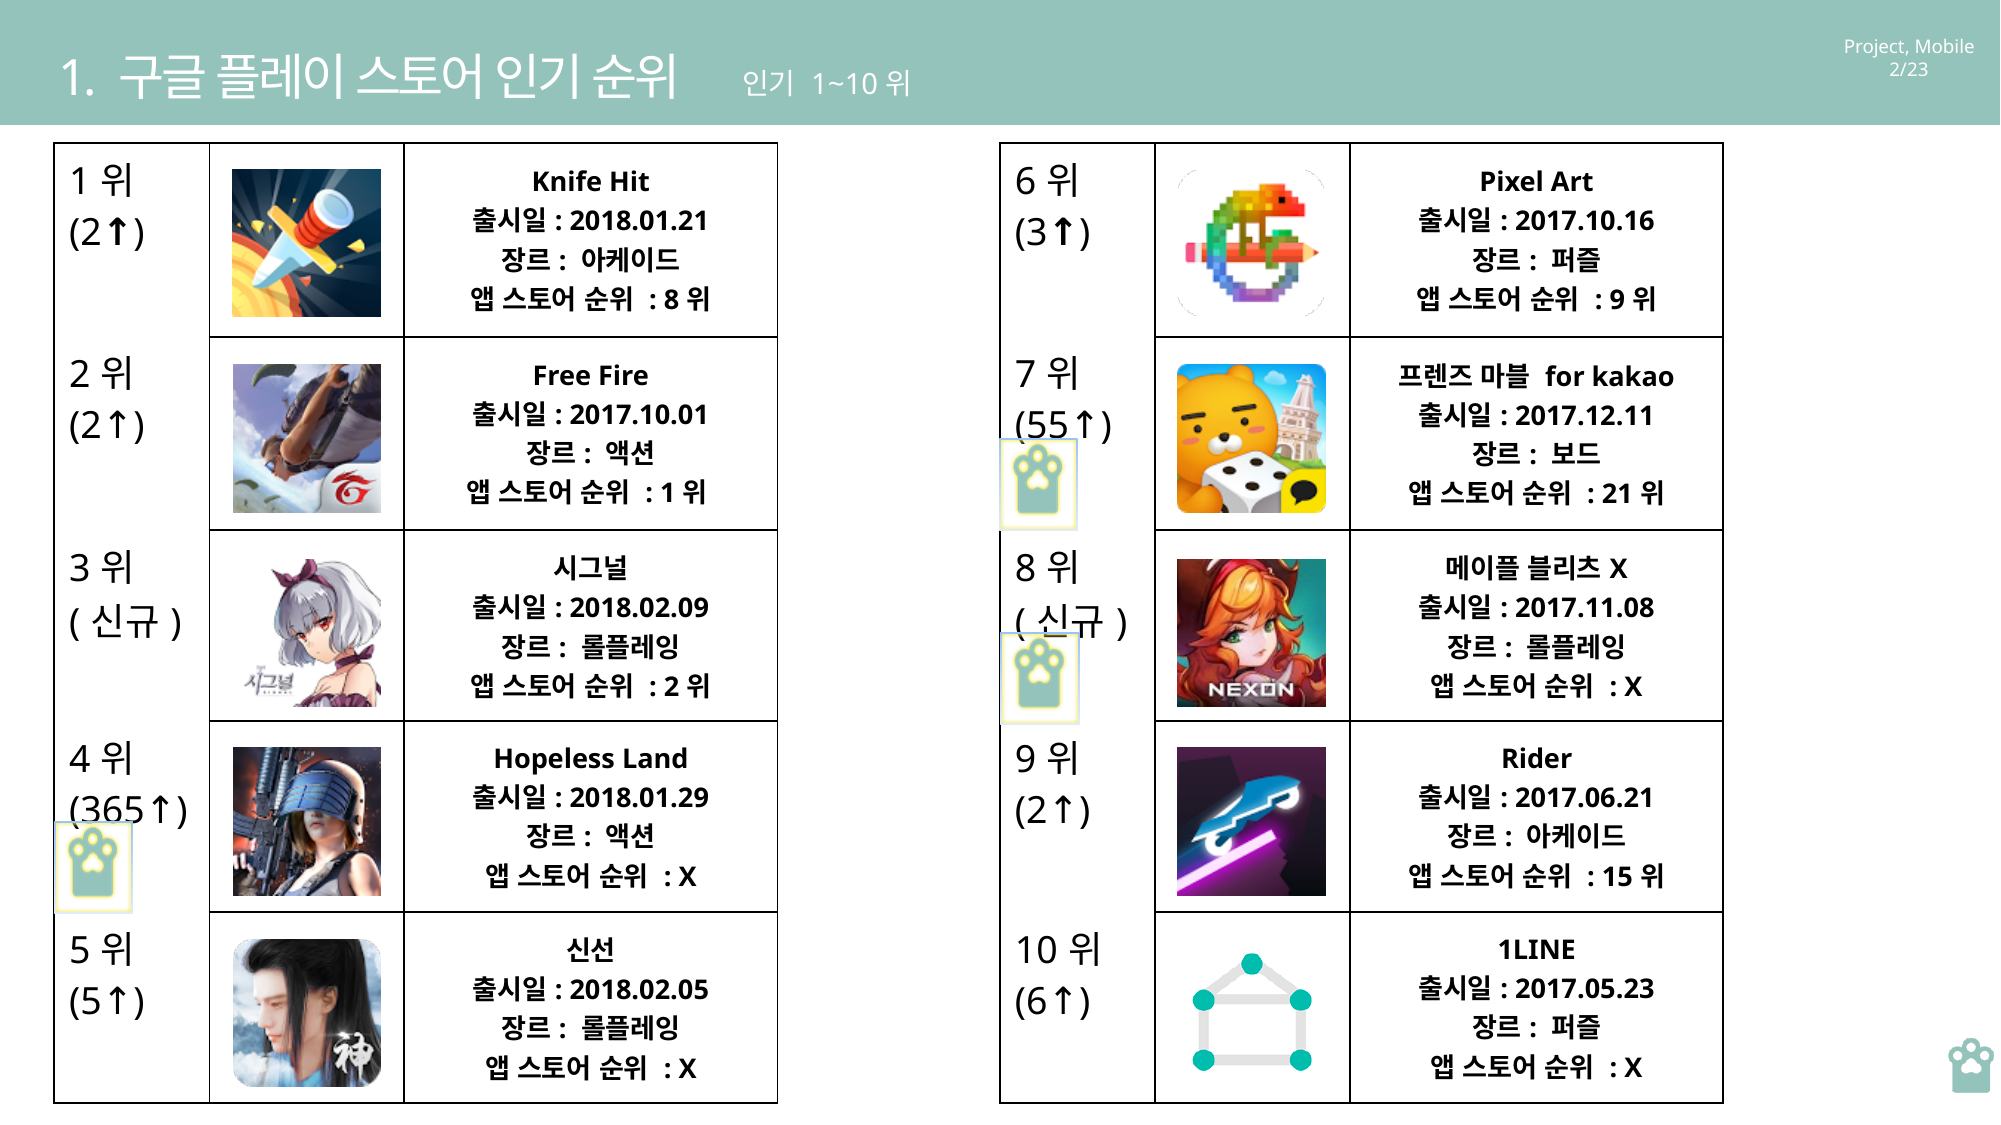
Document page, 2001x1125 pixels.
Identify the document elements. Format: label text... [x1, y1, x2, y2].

table_header 1위 (2↑) [55, 144, 209, 337]
table_cell Rider 출시일: 2017.06.21 장르: 아케이드 앱 스토어 순위 : 15위 [1351, 722, 1722, 911]
picture [999, 438, 1078, 531]
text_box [1177, 169, 1326, 1087]
table_cell [381, 531, 403, 720]
table_cell 4위 (365↑) [55, 721, 209, 912]
table_cell [381, 338, 403, 529]
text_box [232, 169, 381, 1087]
table_cell 1LINE 출시일: 2017.05.23 장르: 퍼즐 앱 스토어 순위 : X [1351, 913, 1722, 1102]
table_cell 7위 (55↑) [1001, 337, 1154, 530]
table_cell 2위 (2↑) [55, 337, 209, 530]
picture [54, 821, 133, 914]
table_cell [210, 722, 232, 911]
picture [1936, 1034, 2001, 1105]
table_header Pixel Art 출시일: 2017.10.16 장르: 퍼즐 앱 스토어 순위 : 9위 [1351, 144, 1722, 336]
table_cell 8위 (신규) [1001, 530, 1154, 721]
table_header [210, 144, 403, 336]
table_cell [210, 338, 232, 529]
text_box 1. 구글 플레이 스토어 인기 순위 [43, 37, 706, 113]
table_header Knife Hit 출시일: 2018.01.21 장르: 아케이드 앱 스토어 순위 : 8위 [405, 144, 777, 336]
table_cell [210, 913, 403, 1102]
table_cell 3위 (신규) [55, 530, 209, 721]
table_cell 프렌즈 마블 for kakao 출시일: 2017.12.11 장르: 보드 앱 스토어 순위 : 21위 [1351, 338, 1722, 529]
table_cell 9위 (2↑) [1001, 721, 1154, 912]
table_cell [381, 722, 403, 911]
table_cell [1156, 531, 1177, 720]
text_box 인기 1~10위 [727, 57, 927, 108]
table_cell 메이플 블리츠X 출시일: 2017.11.08 장르: 롤플레잉 앱 스토어 순위 : X [1351, 531, 1722, 720]
table_cell [1156, 913, 1349, 1102]
table_header [1156, 144, 1349, 336]
table_cell [1156, 722, 1177, 911]
table_cell 10위 (6↑) [1001, 912, 1154, 1102]
table_cell 신선 출시일: 2018.02.05 장르: 롤플레잉 앱 스토어 순위 : X [405, 913, 777, 1102]
table_cell [1326, 531, 1349, 720]
table_cell [1326, 722, 1349, 911]
table_header 6위 (3↑) [1001, 144, 1154, 337]
table_cell 5위 (5↑) [55, 912, 209, 1102]
table_cell [1326, 338, 1349, 529]
picture [1000, 632, 1080, 725]
table_cell [1156, 338, 1177, 529]
table_cell Free Fire 출시일: 2017.10.01 장르: 액션 앱 스토어 순위 : 1위 [405, 338, 777, 529]
table_cell [210, 531, 232, 720]
table_cell 시그널 출시일: 2018.02.09 장르: 롤플레잉 앱 스토어 순위 : 2위 [405, 531, 777, 720]
table_cell Hopeless Land 출시일: 2018.01.29 장르: 액션 앱 스토어 순위 : X [405, 722, 777, 911]
